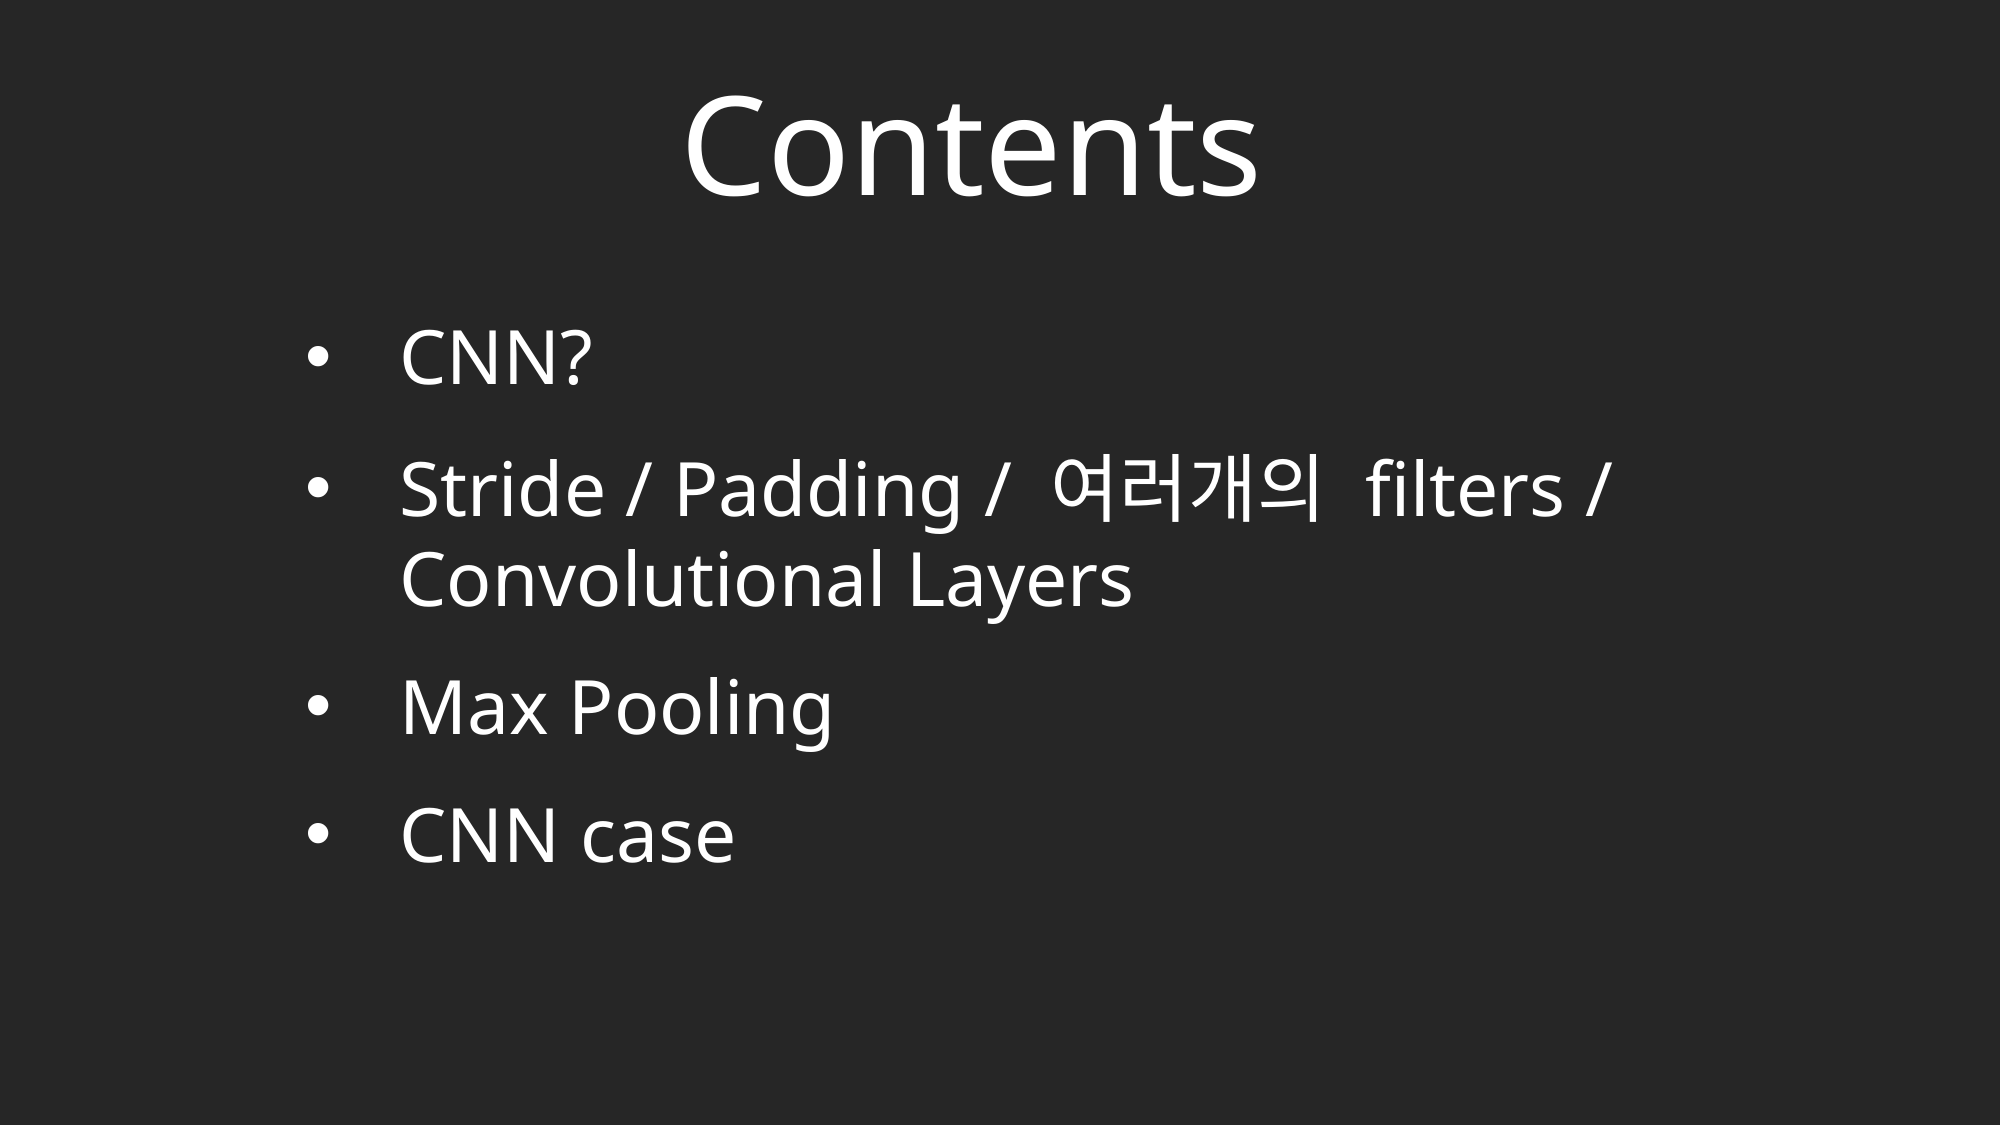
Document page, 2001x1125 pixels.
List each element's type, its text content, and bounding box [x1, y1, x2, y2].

text_box Contents [665, 50, 1335, 230]
text_box Max Pooling [291, 652, 1754, 757]
text_box Stride / Padding / 여러개의 filters / Convolutional Layers [291, 433, 1754, 629]
text_box CNN case [291, 780, 1754, 886]
text_box CNN? [290, 302, 1462, 408]
